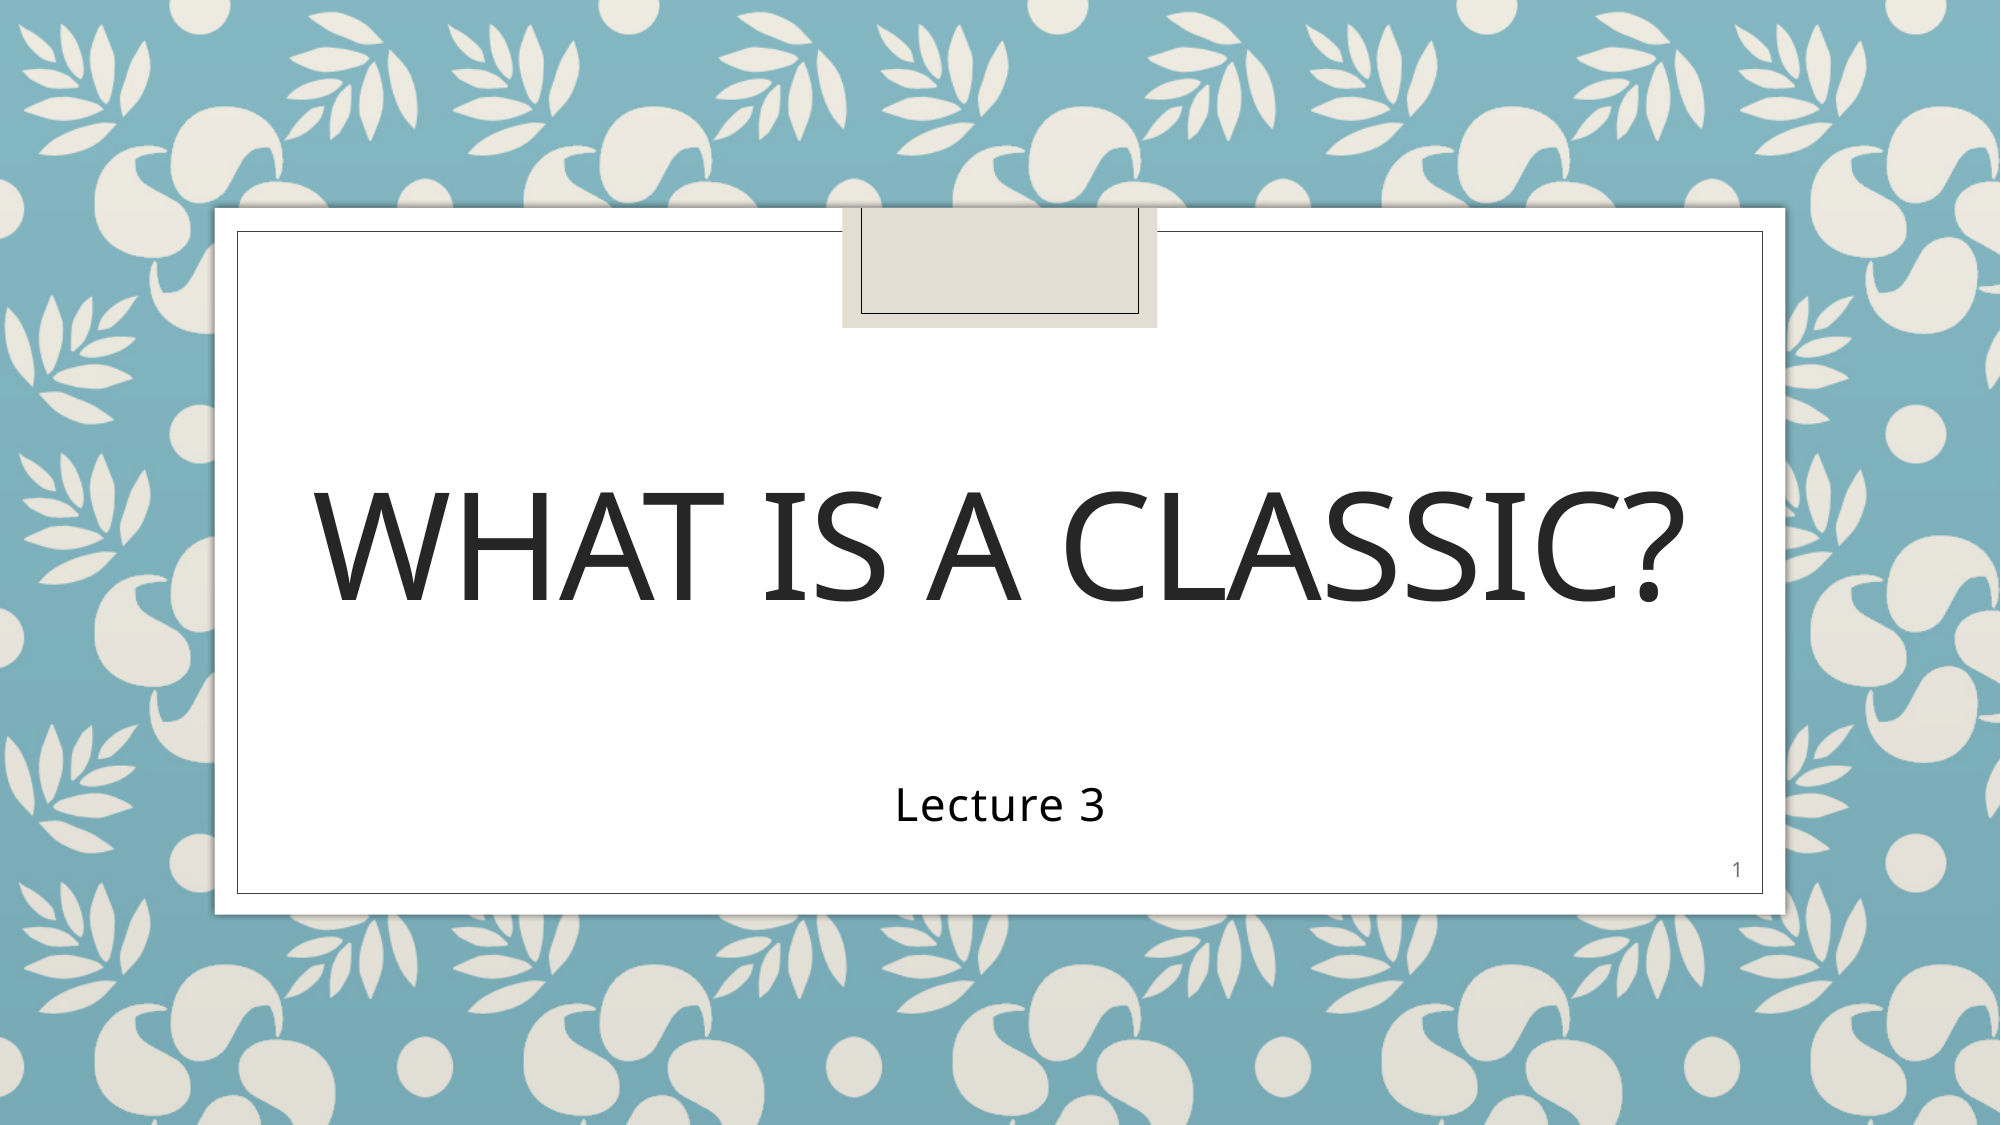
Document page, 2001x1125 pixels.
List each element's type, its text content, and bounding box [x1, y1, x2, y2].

subtitle Lecture 3 [256, 768, 1745, 844]
slide_number 1 [1411, 855, 1759, 893]
title What is a classic? [256, 343, 1744, 768]
